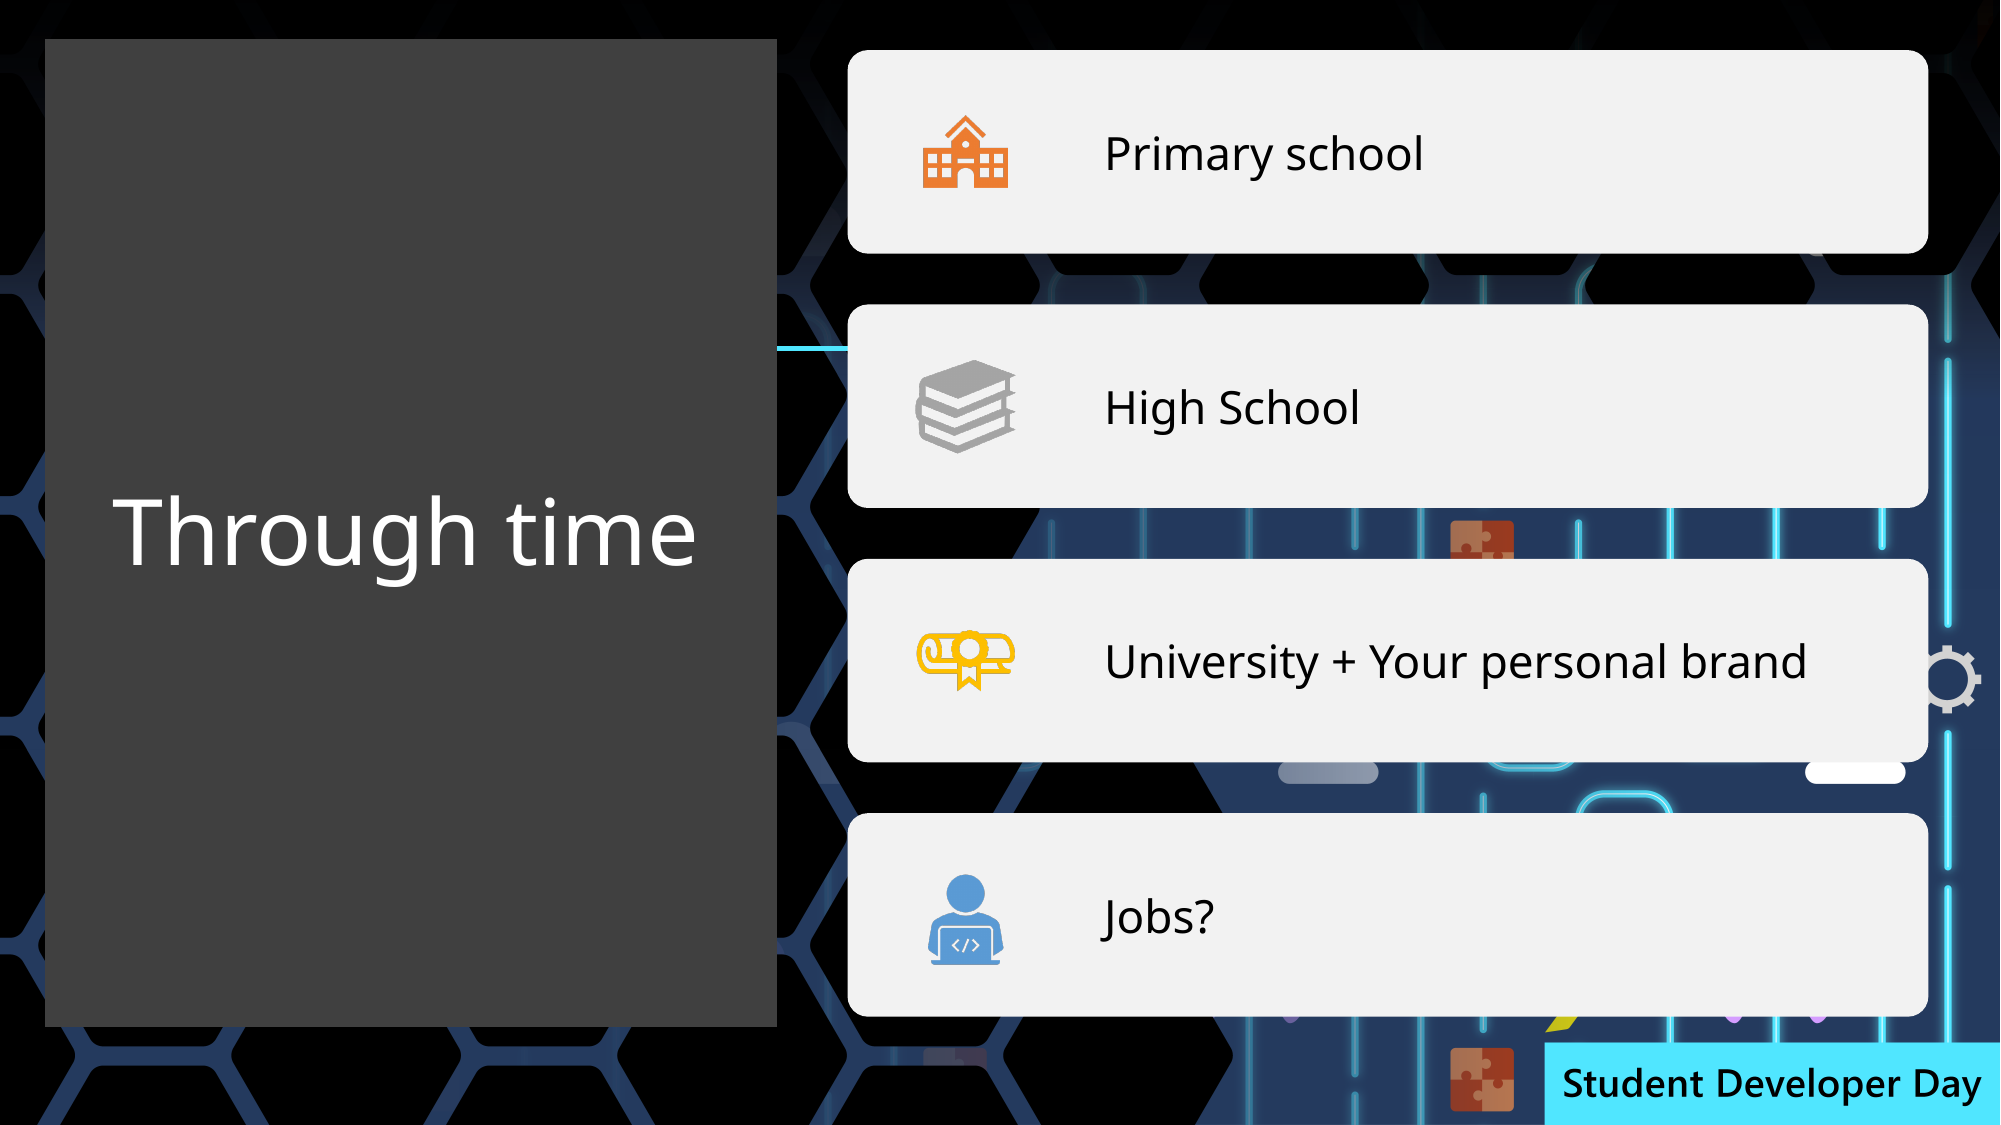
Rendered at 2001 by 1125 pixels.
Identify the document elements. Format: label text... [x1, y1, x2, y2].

text_box [54, 49, 768, 1018]
picture [0, 0, 2000, 1125]
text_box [847, 49, 1929, 1018]
title Through time [97, 104, 722, 967]
